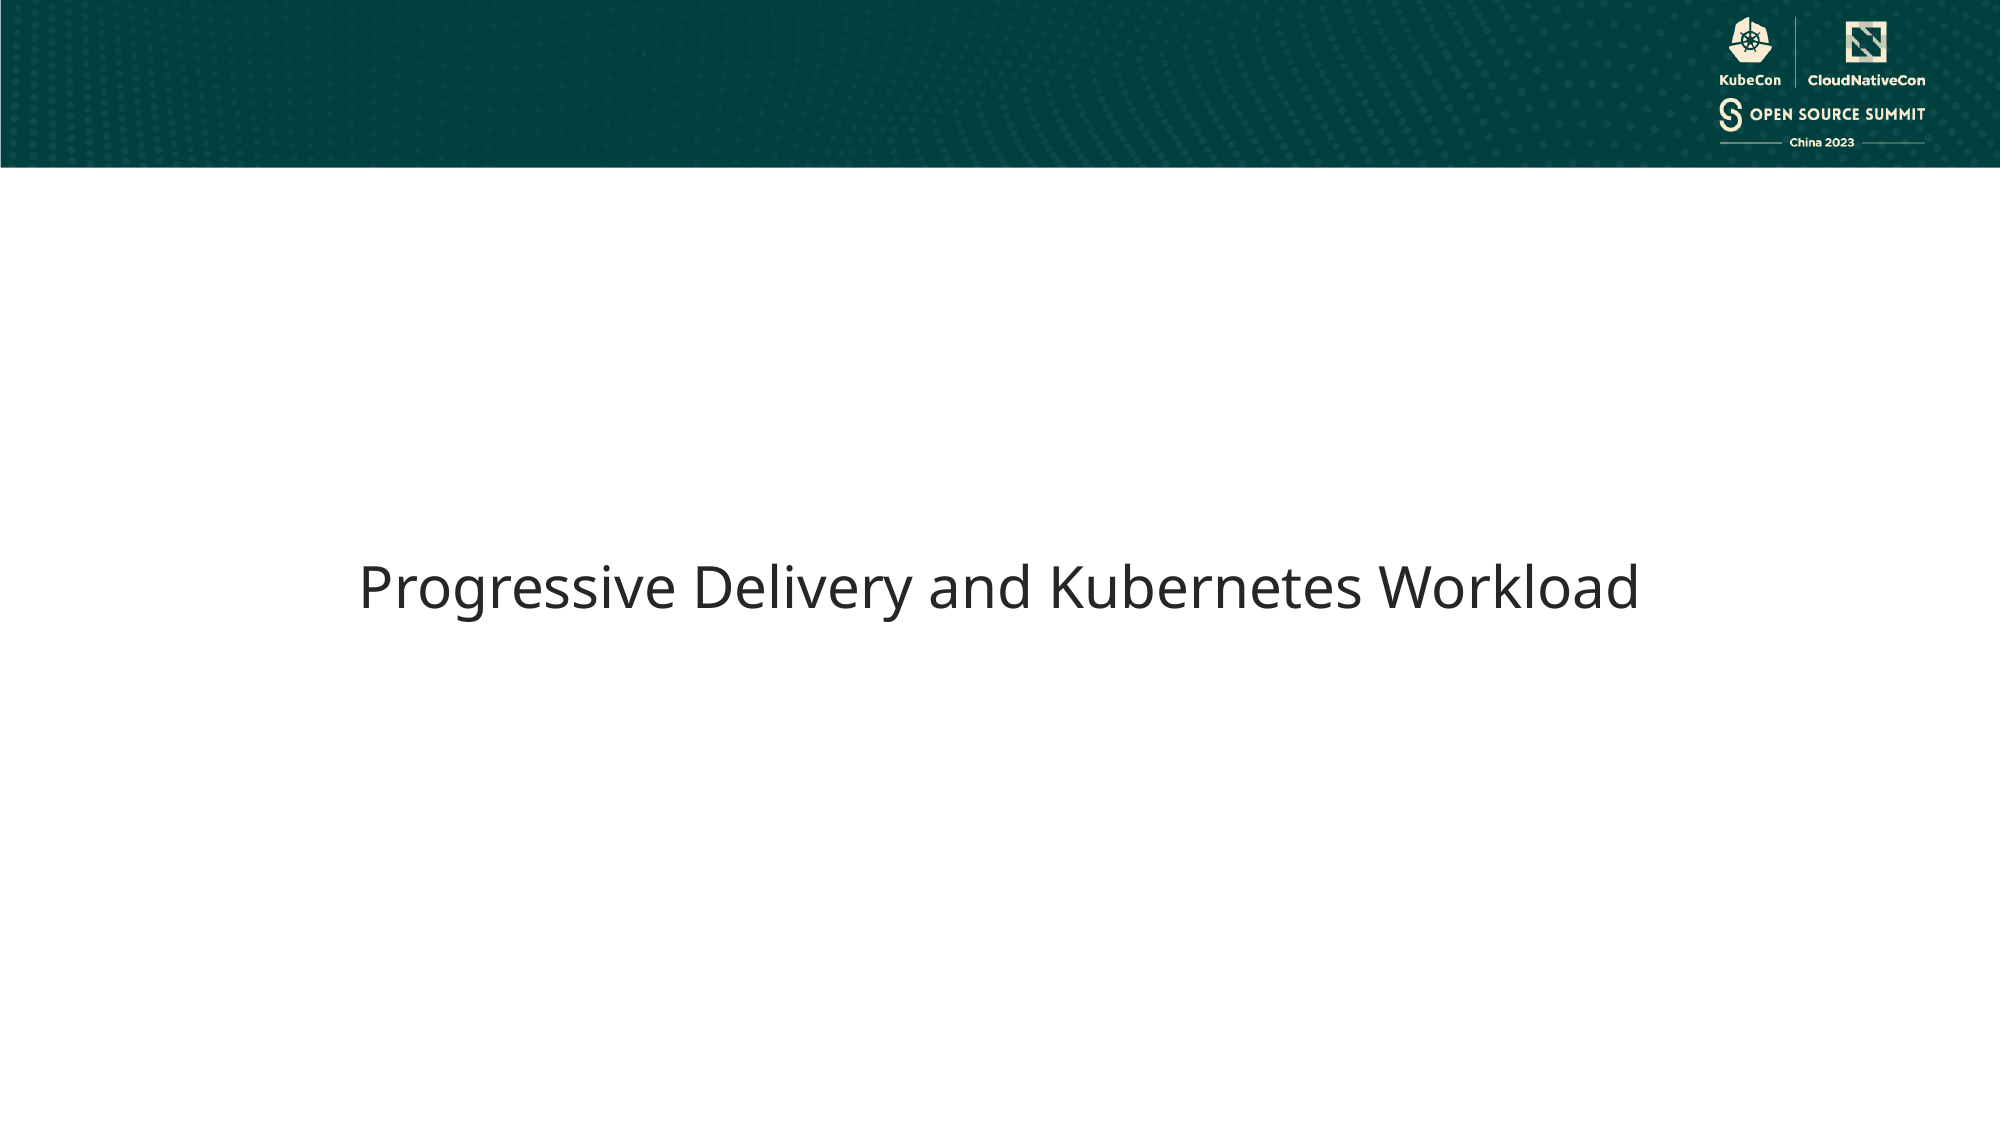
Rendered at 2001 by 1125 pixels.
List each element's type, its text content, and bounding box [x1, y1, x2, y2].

text_box Progressive Delivery and Kubernetes Workload [344, 508, 1656, 628]
picture [0, 0, 2000, 1125]
